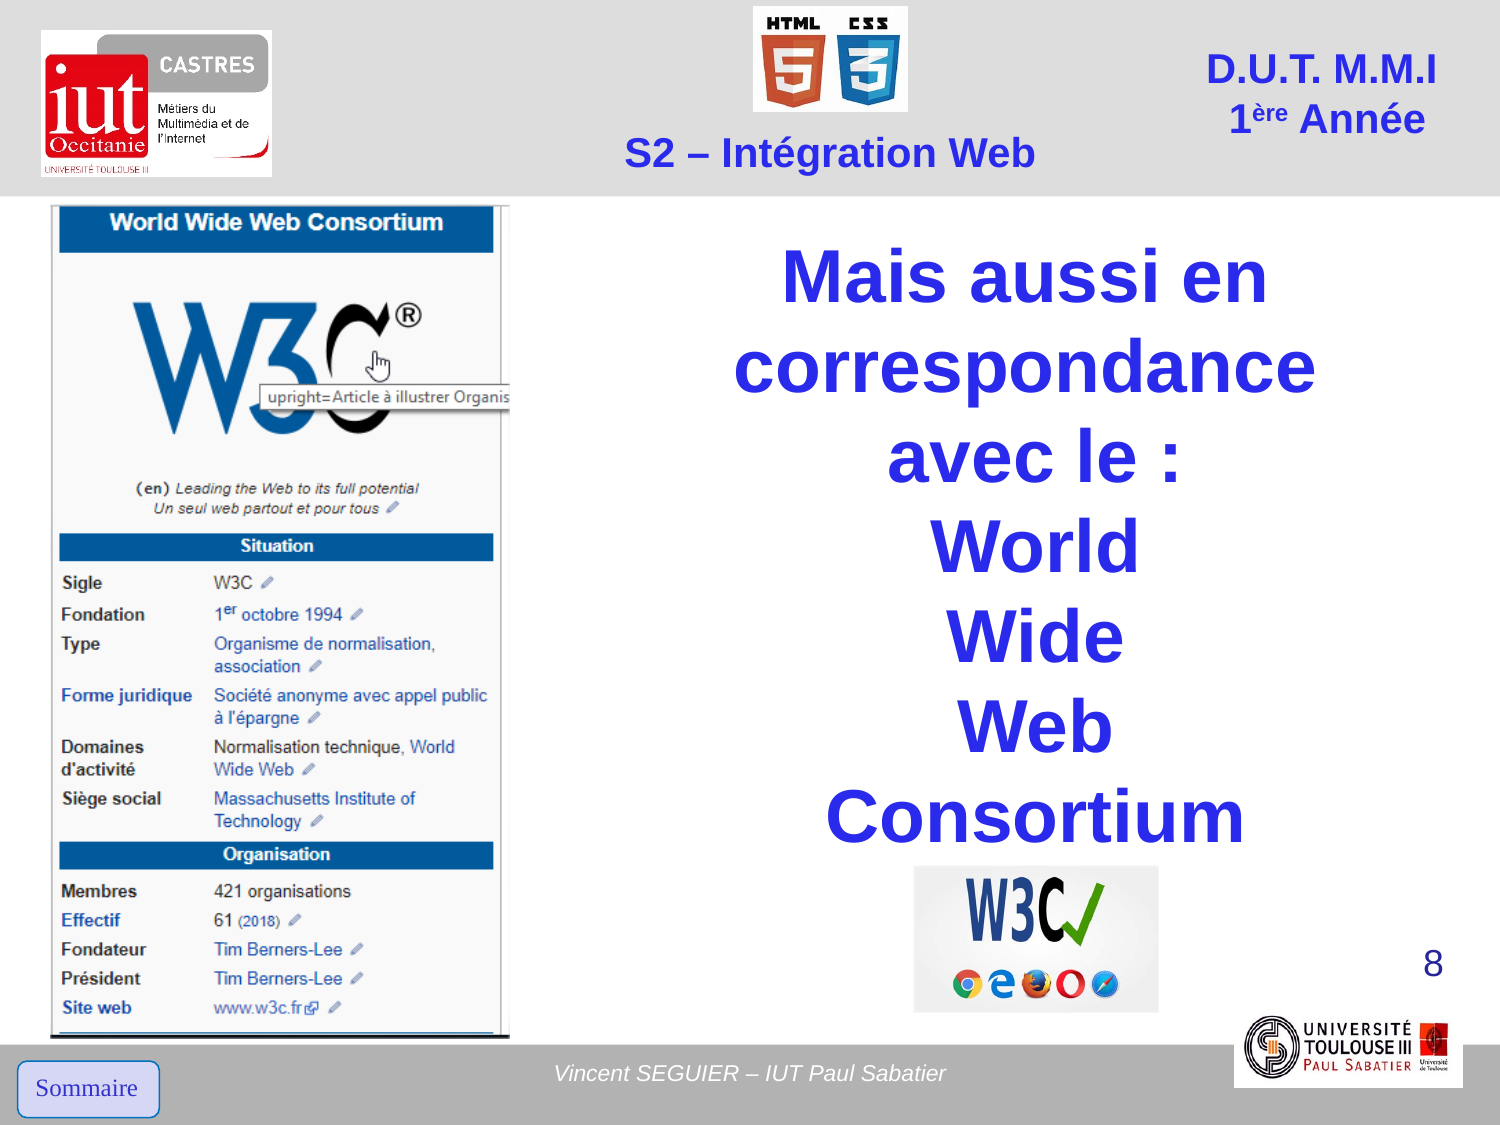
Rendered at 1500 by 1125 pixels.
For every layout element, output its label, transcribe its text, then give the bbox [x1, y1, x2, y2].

text_box Mais aussi en correspondance avec le : World Wide Web Consortium [718, 219, 1354, 955]
picture [753, 6, 908, 112]
picture [41, 30, 272, 177]
text_box Vincent SEGUIER – IUT Paul Sabatier [512, 1042, 988, 1103]
picture [913, 865, 1159, 1013]
picture [1234, 1003, 1463, 1088]
text_box 8 [1316, 884, 1500, 1039]
picture [50, 204, 510, 1039]
